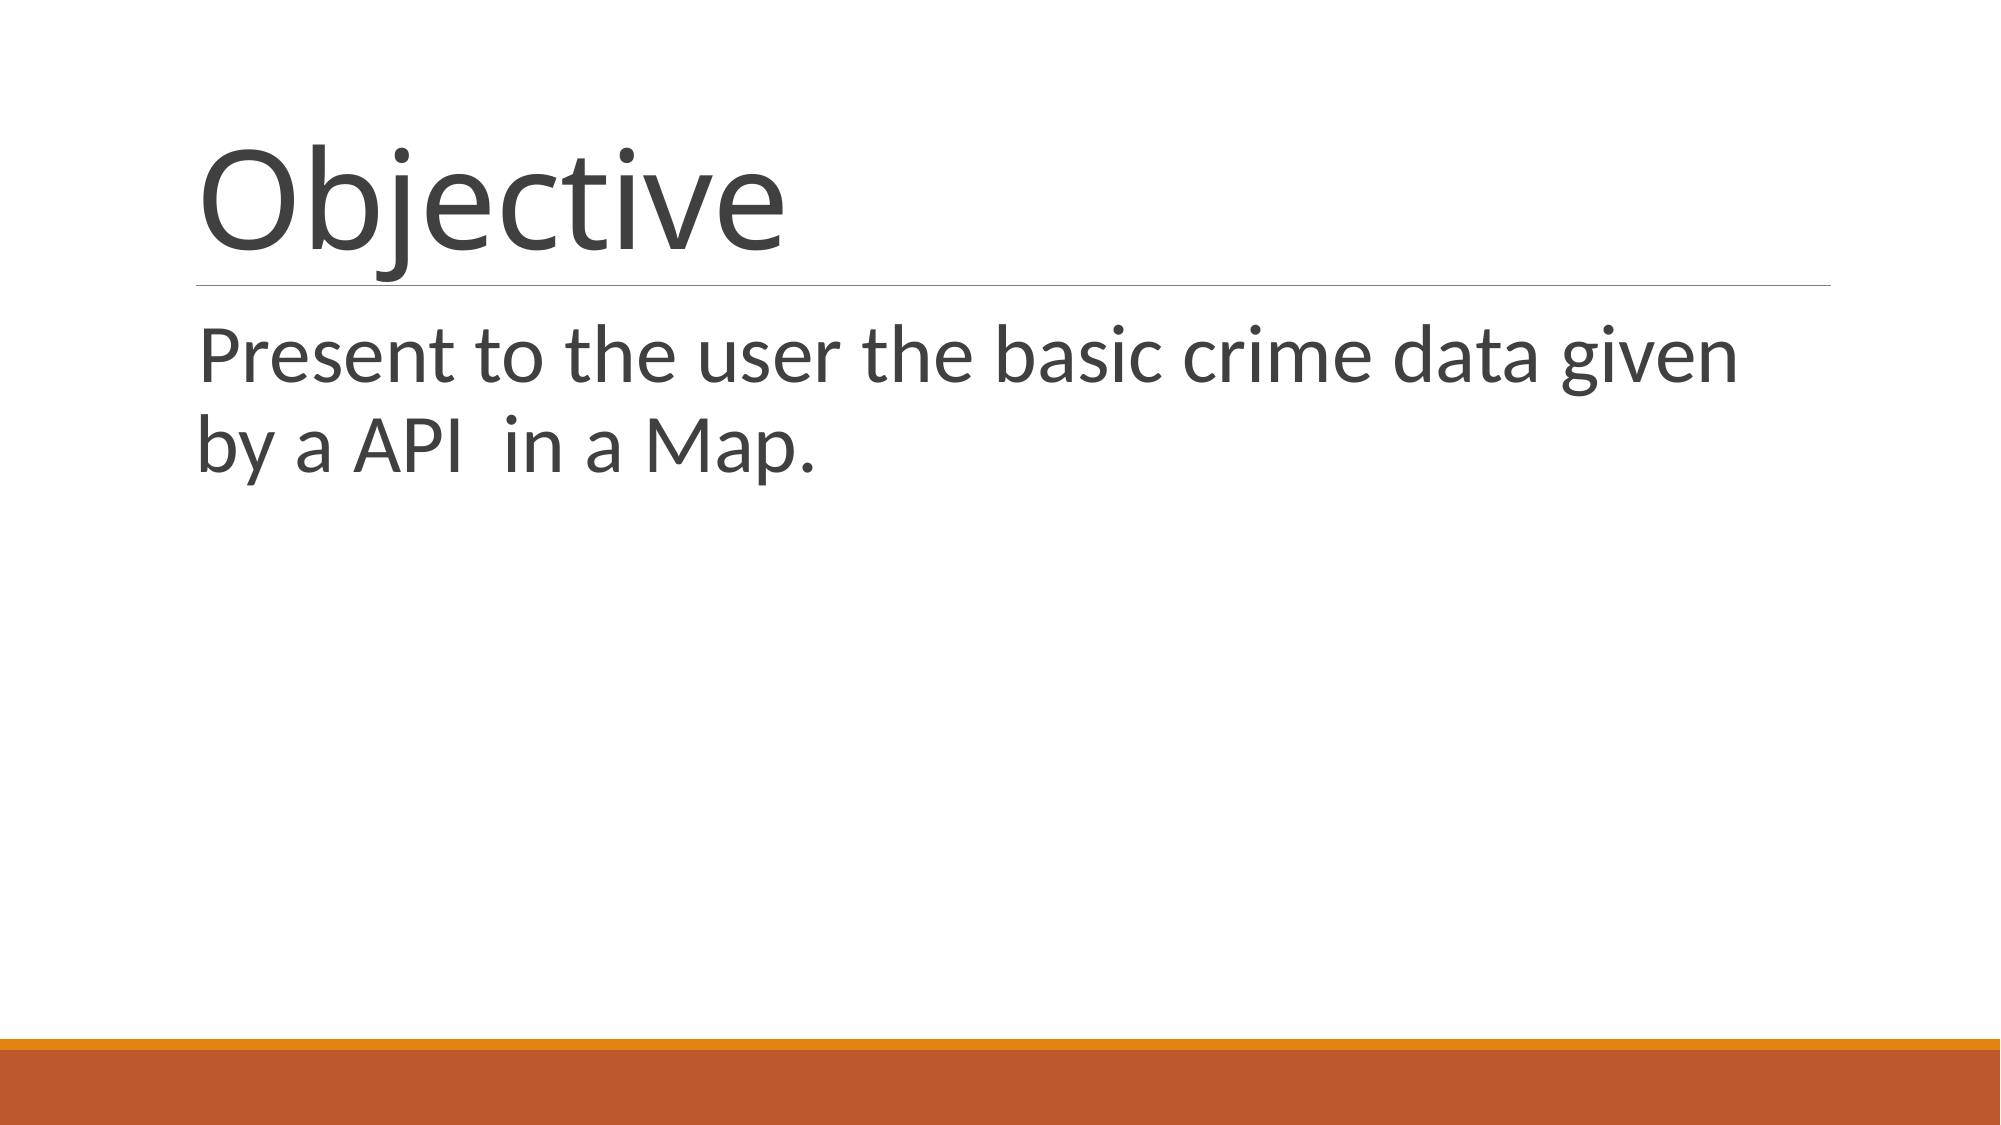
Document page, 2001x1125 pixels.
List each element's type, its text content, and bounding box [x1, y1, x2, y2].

list Present to the user the basic crime data given by a API in a Map. [180, 302, 1830, 963]
title Objective [180, 47, 1830, 285]
